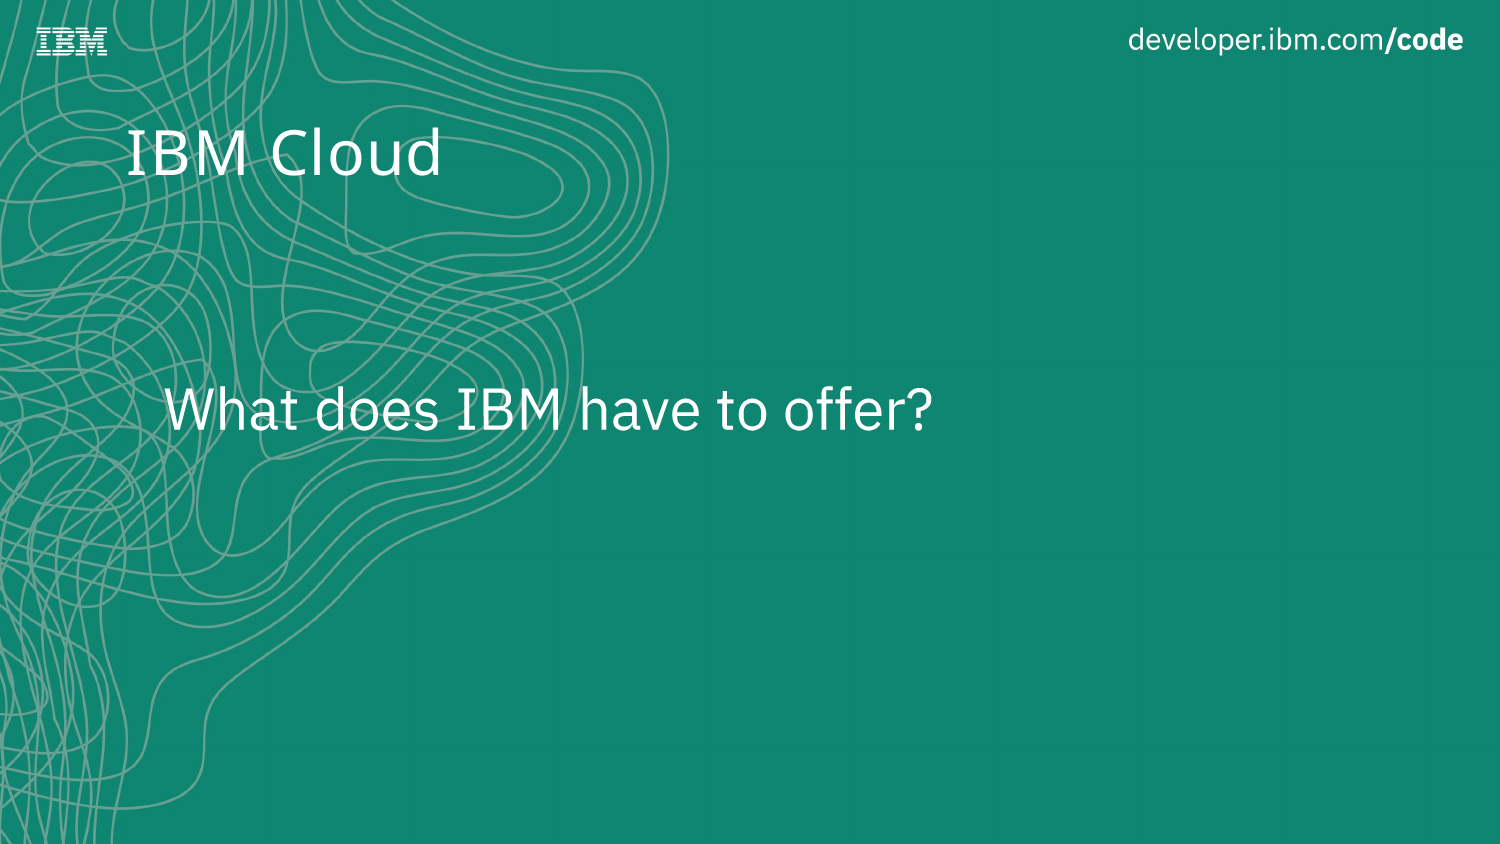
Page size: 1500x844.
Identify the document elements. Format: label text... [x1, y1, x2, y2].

title IBM Cloud [124, 111, 943, 255]
text_box [163, 369, 961, 446]
picture [0, 0, 1500, 844]
